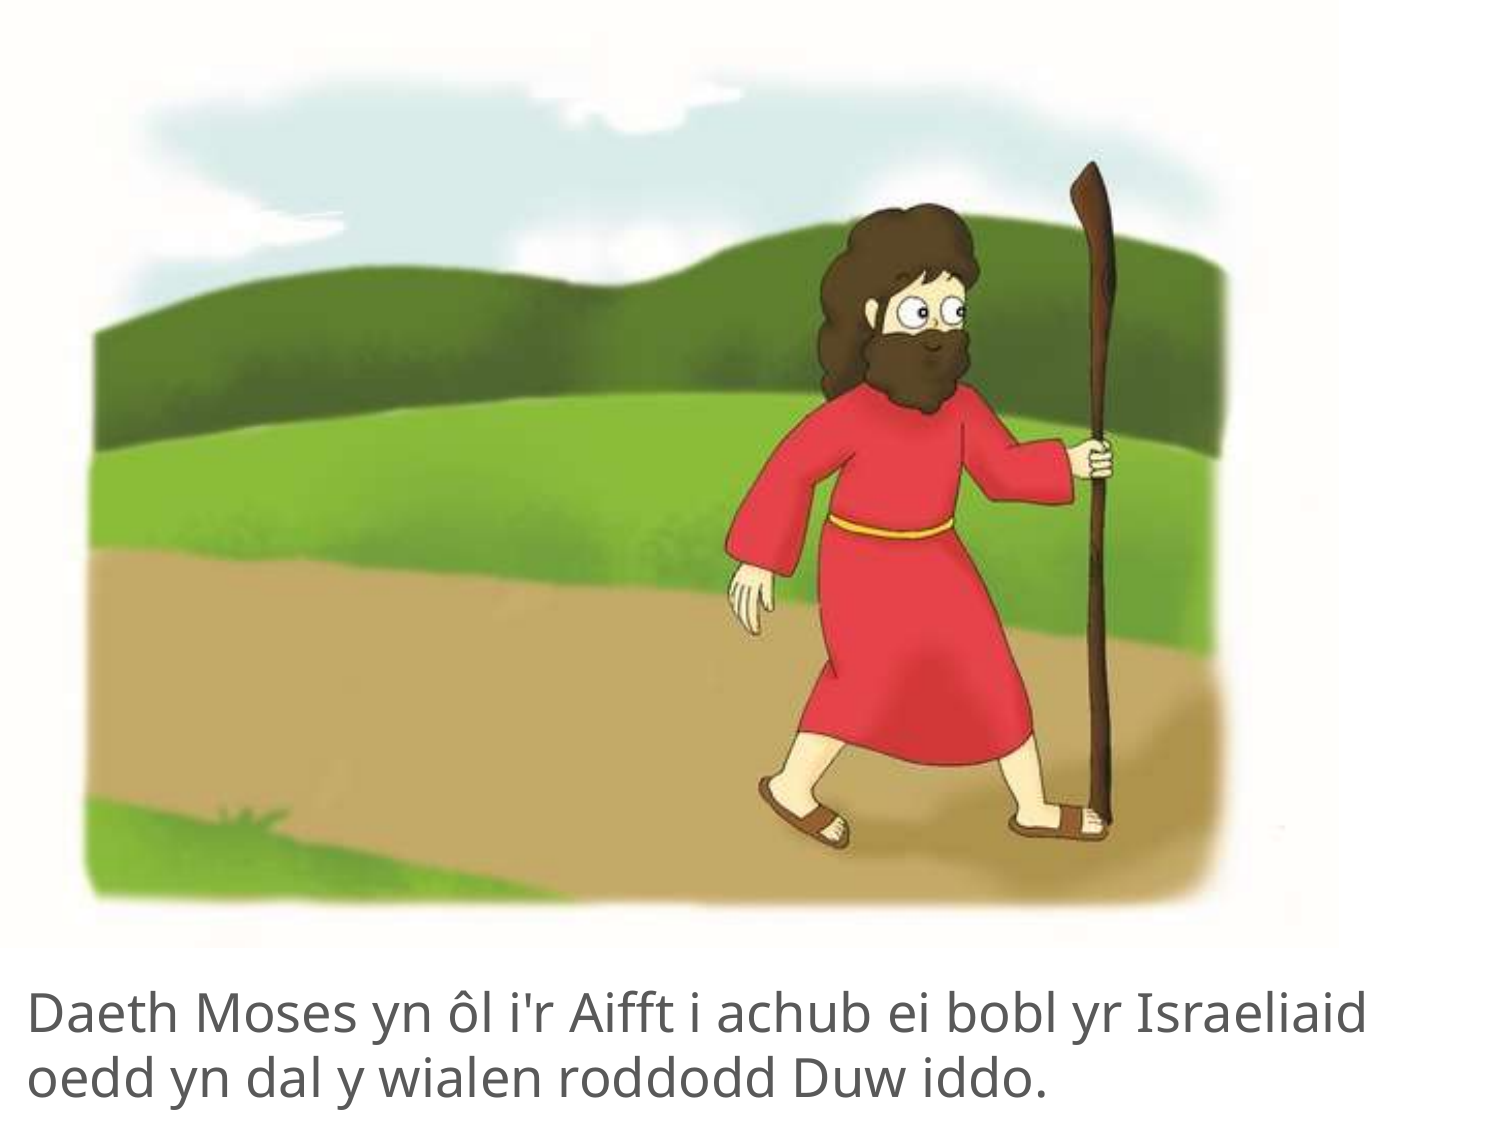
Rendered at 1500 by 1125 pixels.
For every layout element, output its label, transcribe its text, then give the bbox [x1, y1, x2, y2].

picture [0, 0, 1339, 948]
text_box Daeth Moses yn ôl i'r Aifft i achub ei bobl yr Israeliaid oedd yn dal y wialen roddodd Duw iddo. [11, 971, 1498, 1116]
